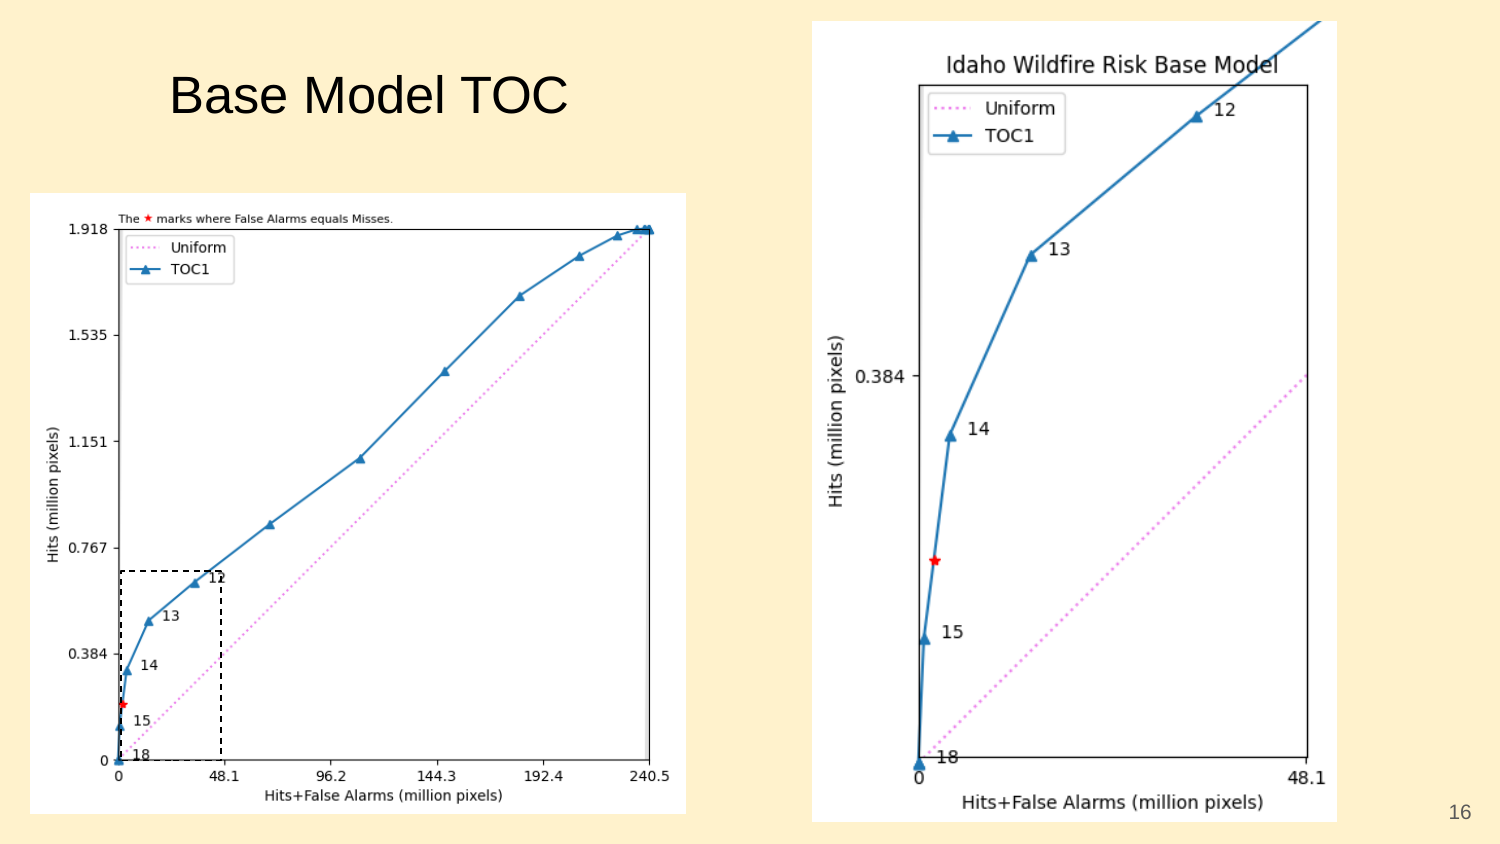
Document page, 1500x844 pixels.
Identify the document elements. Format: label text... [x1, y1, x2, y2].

title Base Model TOC [154, 46, 619, 140]
picture [811, 21, 1337, 822]
slide_number ‹#› [1396, 779, 1487, 844]
picture [29, 193, 686, 815]
